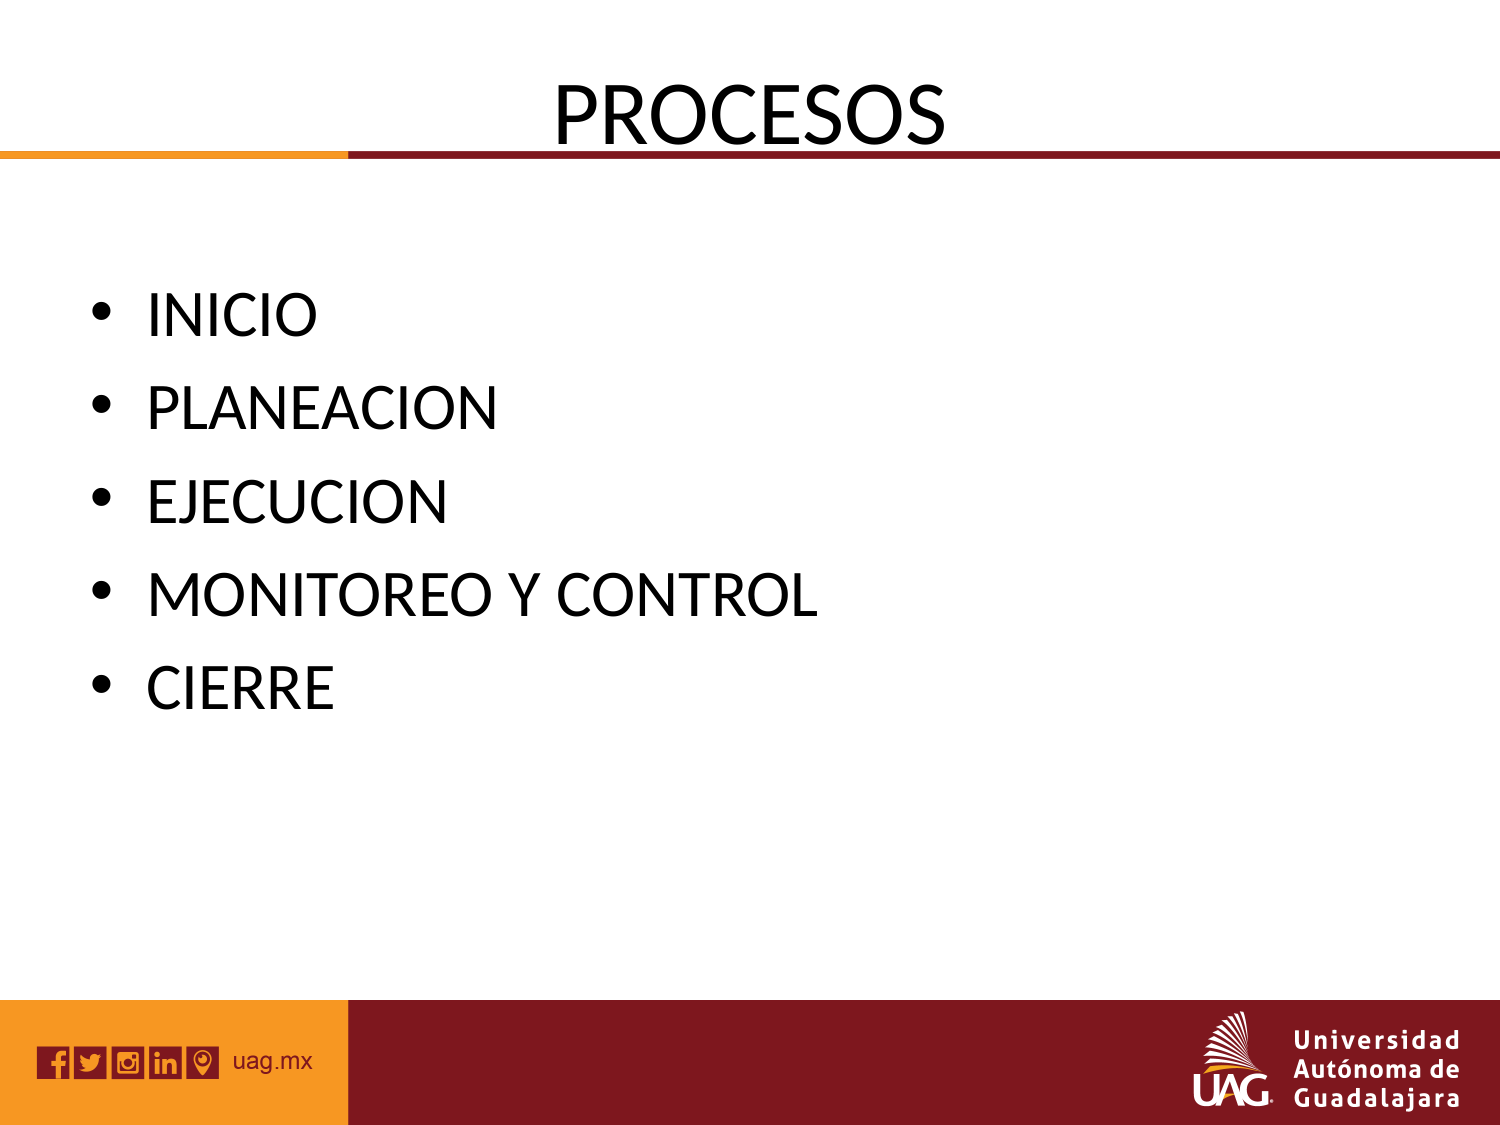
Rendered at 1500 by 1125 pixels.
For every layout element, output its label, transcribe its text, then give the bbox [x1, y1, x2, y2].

picture [0, 0, 1500, 1125]
title PROCESOS [75, 45, 1425, 233]
list INICIO PLANEACION EJECUCION MONITOREO Y CONTROL CIERRE [75, 262, 1425, 1005]
